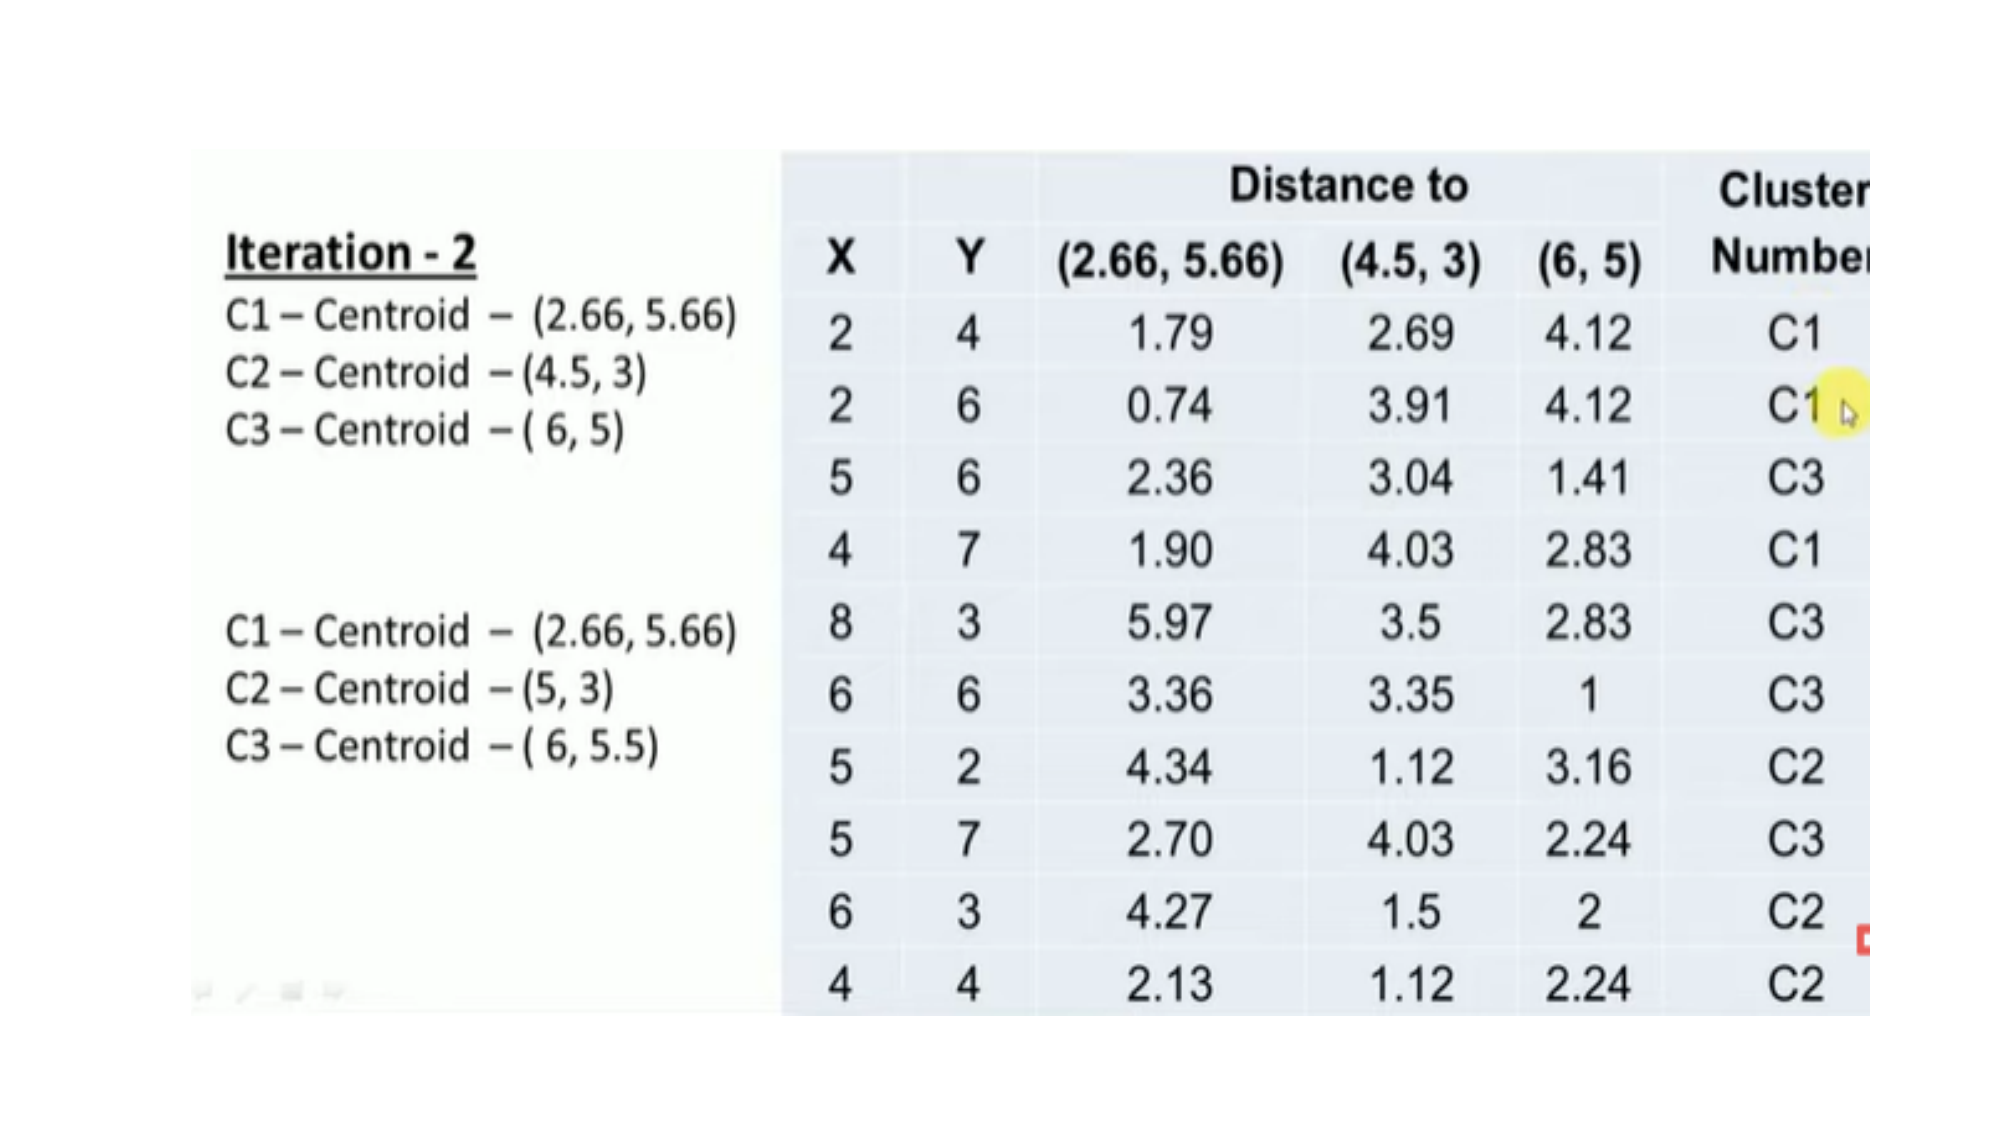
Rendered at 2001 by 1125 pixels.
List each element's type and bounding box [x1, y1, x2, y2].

list [191, 149, 1870, 1016]
